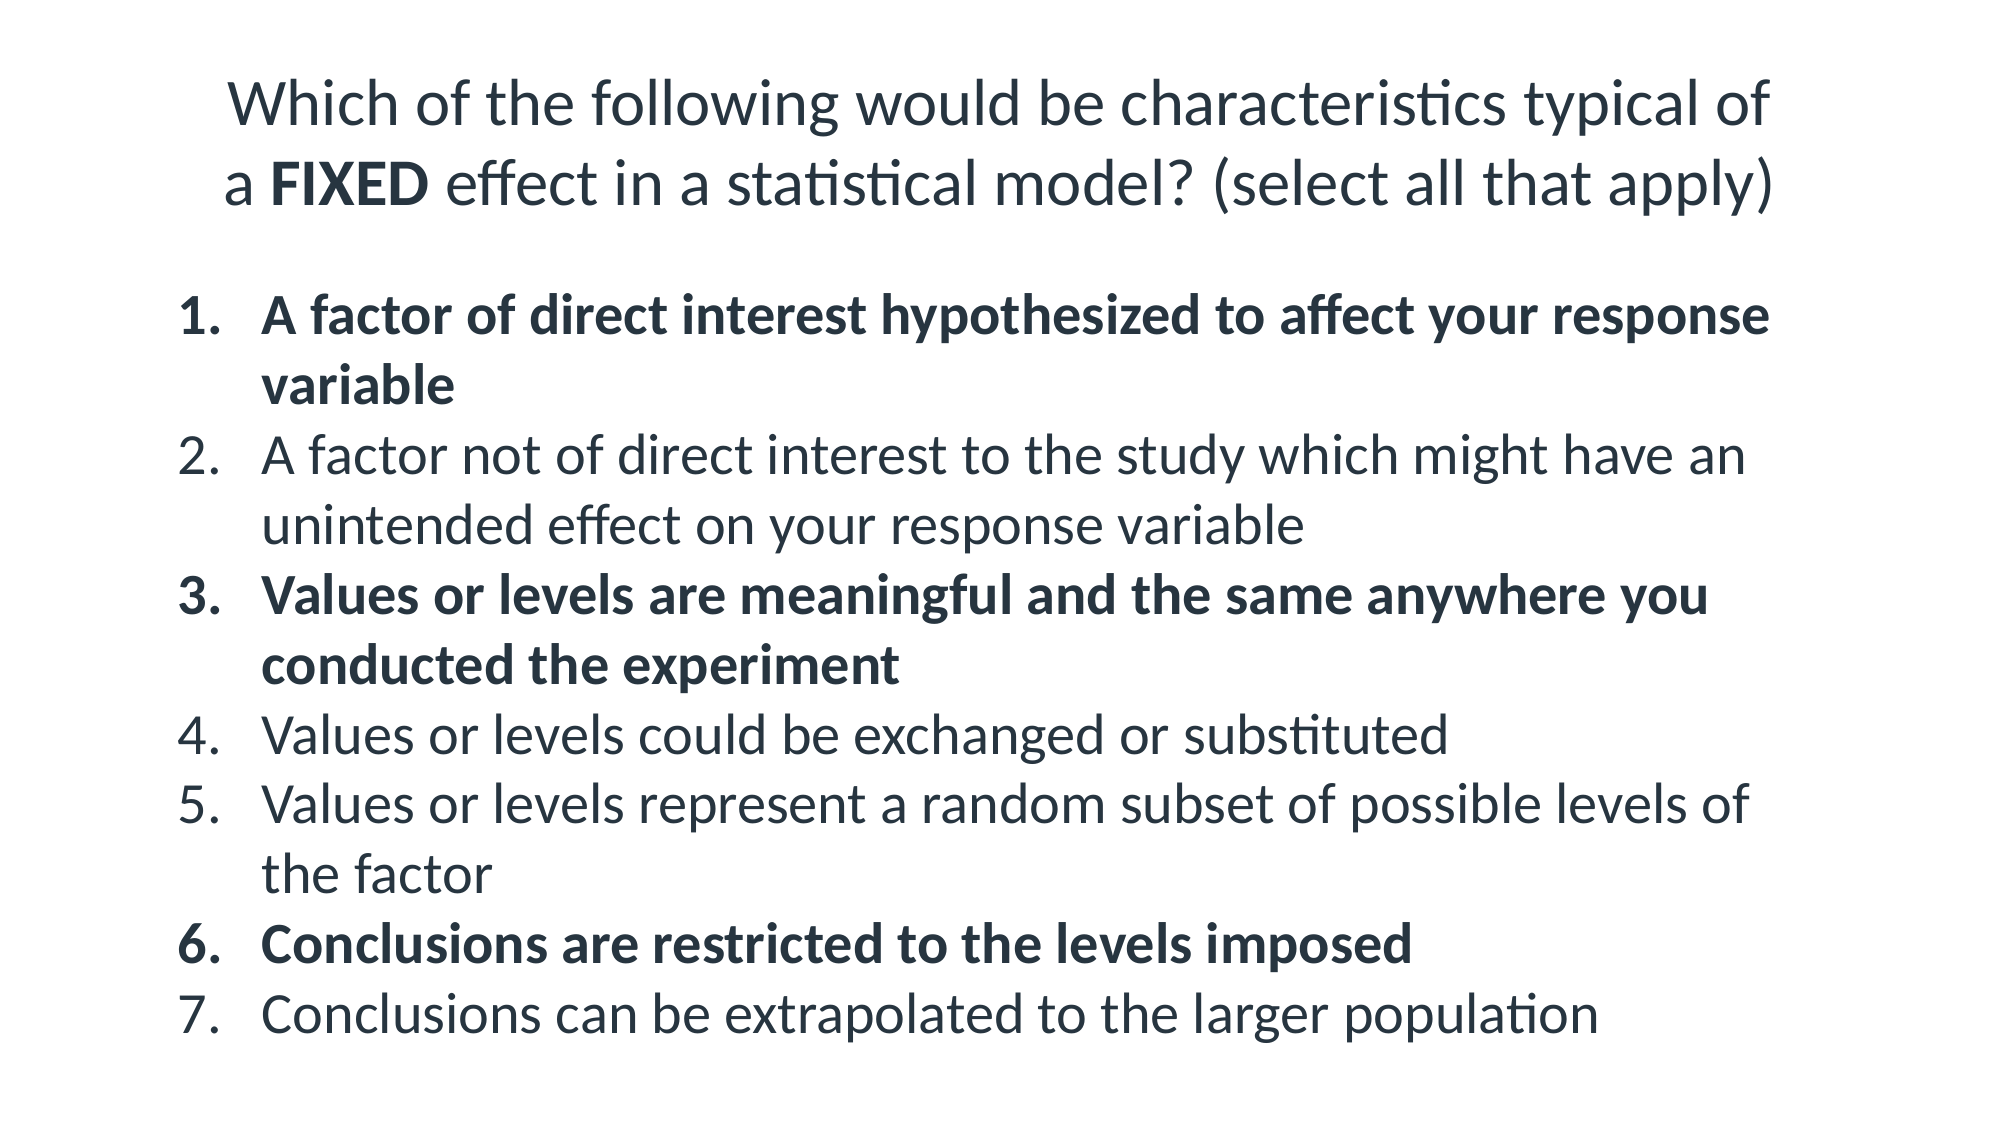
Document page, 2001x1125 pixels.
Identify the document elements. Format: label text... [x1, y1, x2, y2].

title Which of the following would be characteristics typical of a FIXED effect in a statistical model? (select all that apply) [99, 45, 1900, 233]
list A factor of direct interest hypothesized to affect your response variable A factor not of direct interest to the study which might have an unintended effect on your response variable Values or levels are meaningful and the same anywhere you conducted the experiment Values or levels could be exchanged or substituted Values or levels represent a random subset of possible levels of the factor Conclusions are restricted to the levels imposed Conclusions can be extrapolated to the larger population [162, 236, 1838, 1085]
